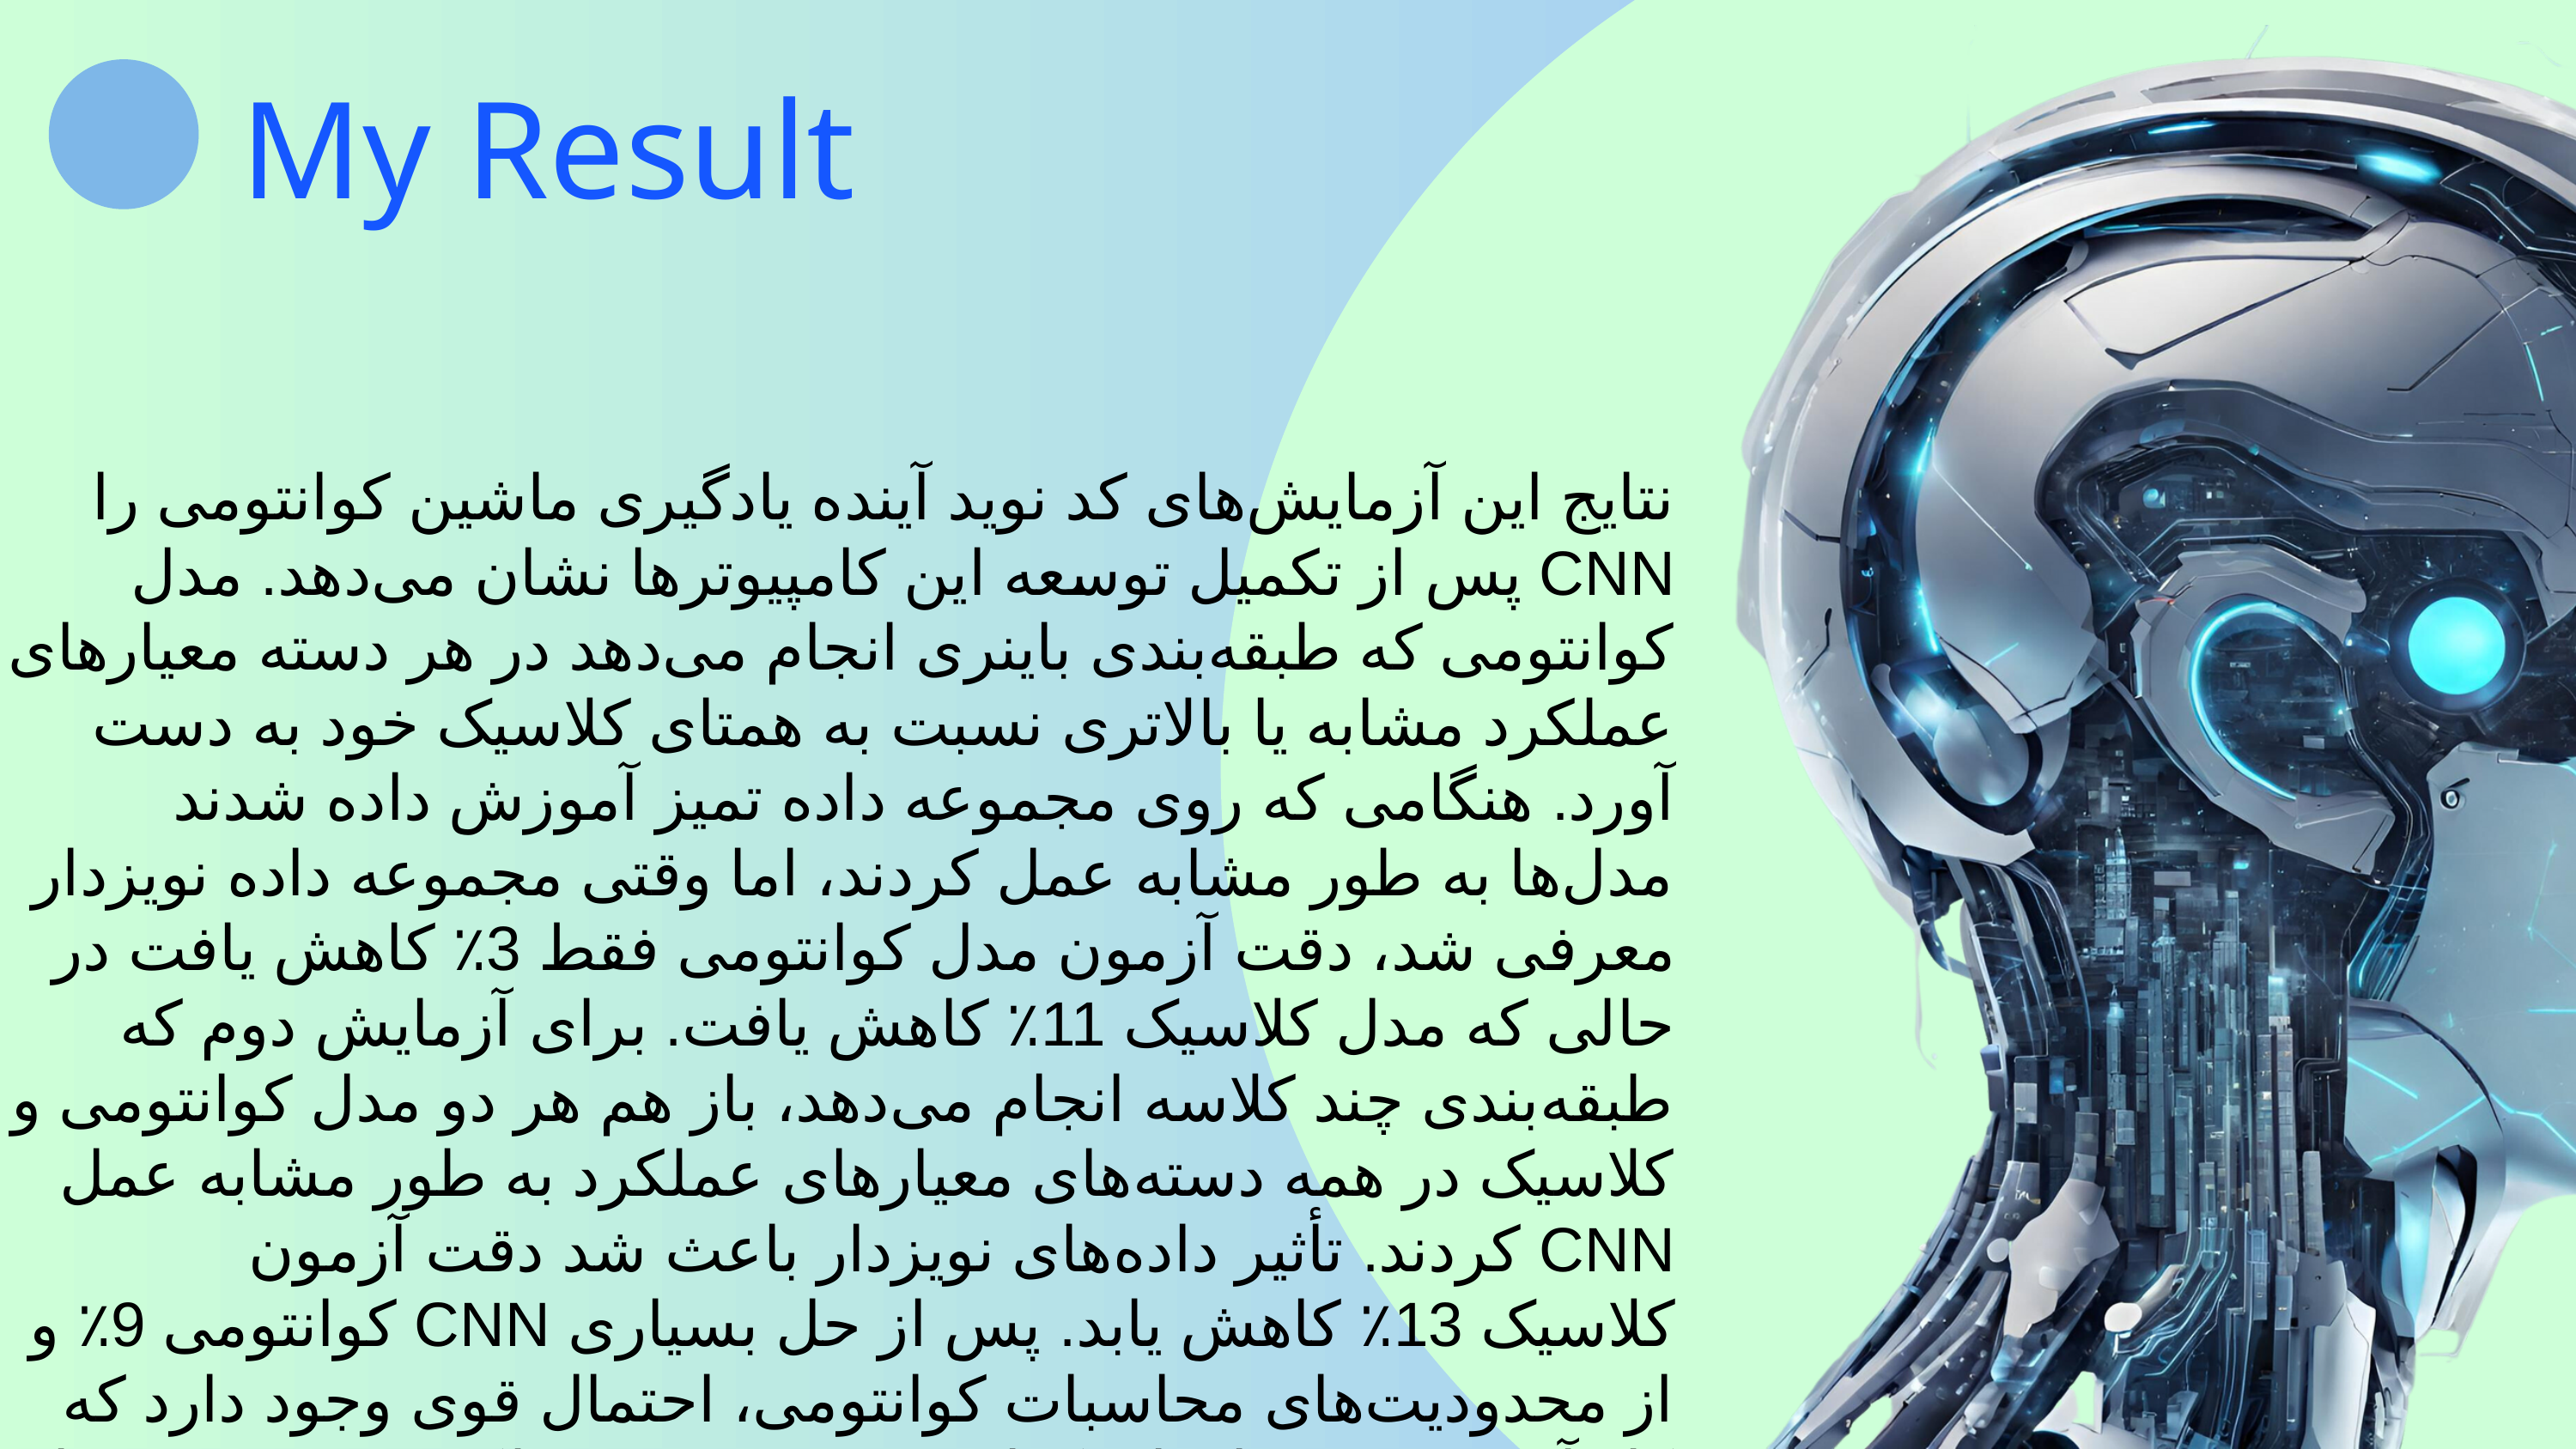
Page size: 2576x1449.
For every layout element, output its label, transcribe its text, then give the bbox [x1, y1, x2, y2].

text_box نتایج این آزمایش‌های کد نوید آینده یادگیری ماشین کوانتومی را پس از تکمیل توسعه این کامپیوترها نشان می‌دهد. مدل CNN کوانتومی که طبقه‌بندی باینری انجام می‌دهد در هر دسته معیارهای عملکرد مشابه یا بالاتری نسبت به همتای کلاسیک خود به دست آورد. هنگامی که روی مجموعه داده تمیز آموزش داده شدند مدل‌ها به طور مشابه عمل کردند، اما وقتی مجموعه داده نویزدار معرفی شد، دقت آزمون مدل کوانتومی فقط 3٪ کاهش یافت در حالی که مدل کلاسیک 11٪ کاهش یافت. برای آزمایش دوم که طبقه‌بندی چند کلاسه انجام می‌دهد، باز هم هر دو مدل کوانتومی و کلاسیک در همه دسته‌های معیارهای عملکرد به طور مشابه عمل کردند. تأثیر داده‌های نویزدار باعث شد دقت آزمون CNN کوانتومی 9٪ و CNN کلاسیک 13٪ کاهش یابد. پس از حل بسیاری از محدودیت‌های محاسبات کوانتومی، احتمال قوی وجود دارد که کار آینده روی مدل‌های کوانتومی پیچیده‌تر عملکرد حتی بهتری را نشان دهد. [0, 457, 1214, 1449]
text_box My Result [240, 64, 1214, 226]
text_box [48, 58, 199, 209]
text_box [1220, 0, 2576, 1449]
